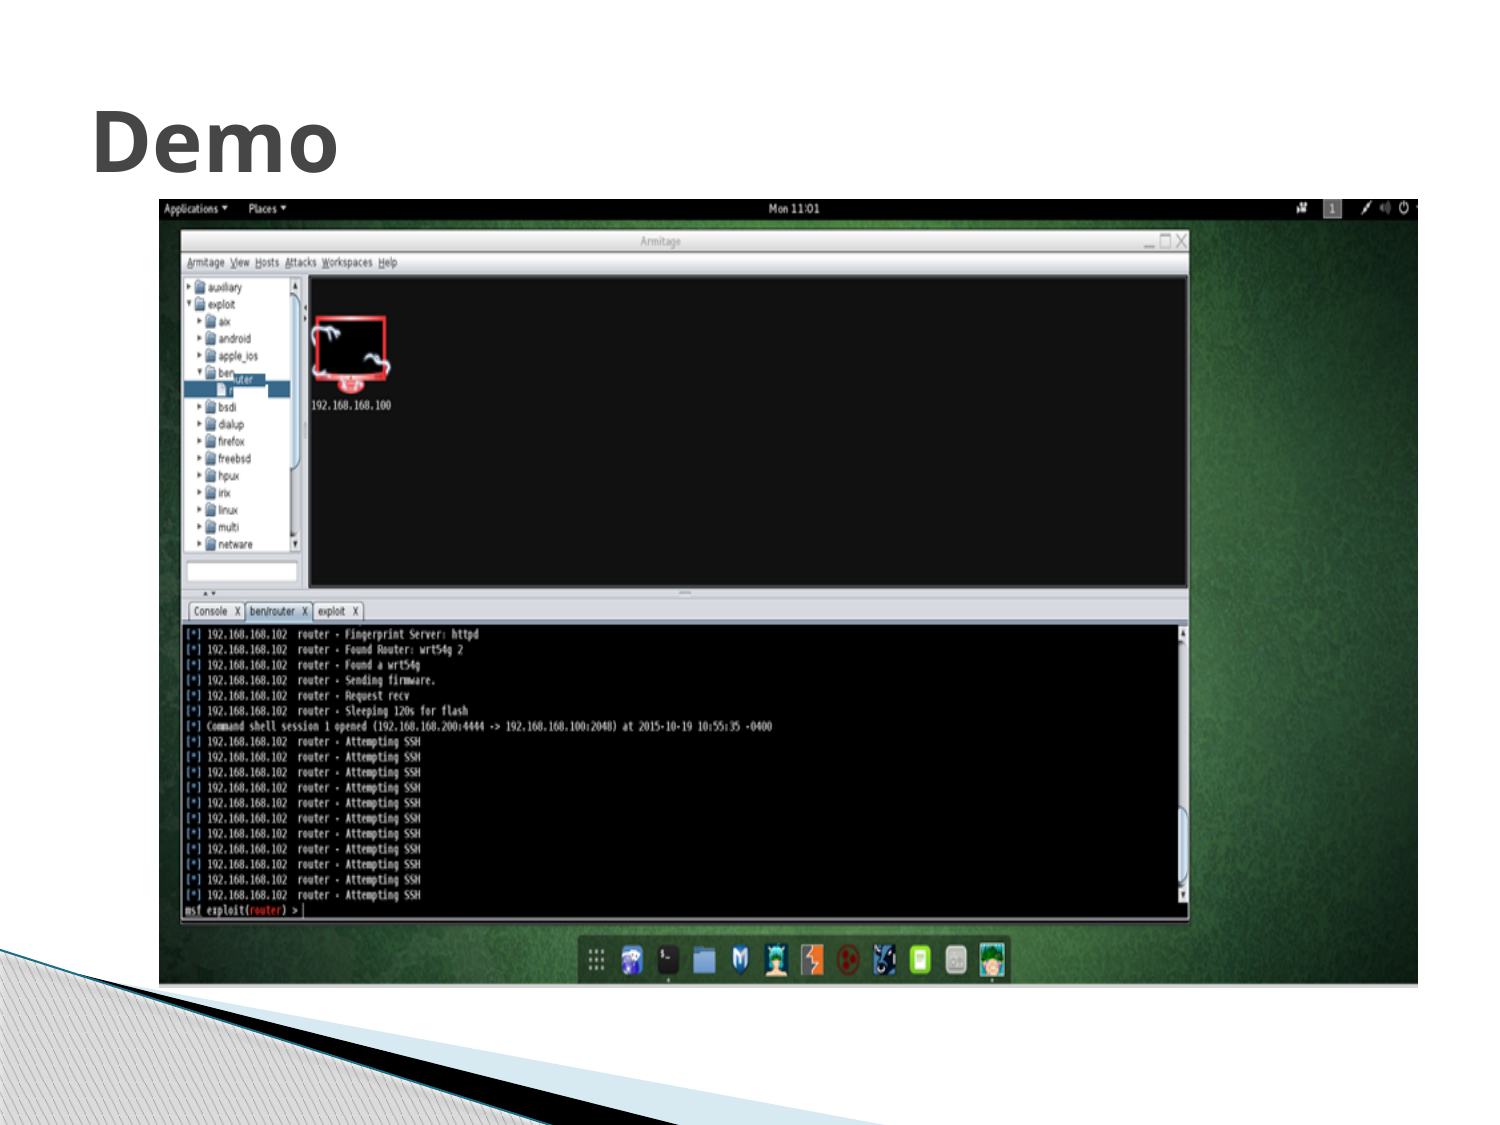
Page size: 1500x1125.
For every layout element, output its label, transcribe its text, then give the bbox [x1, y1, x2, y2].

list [159, 199, 1418, 988]
title Demo [75, 45, 1425, 233]
